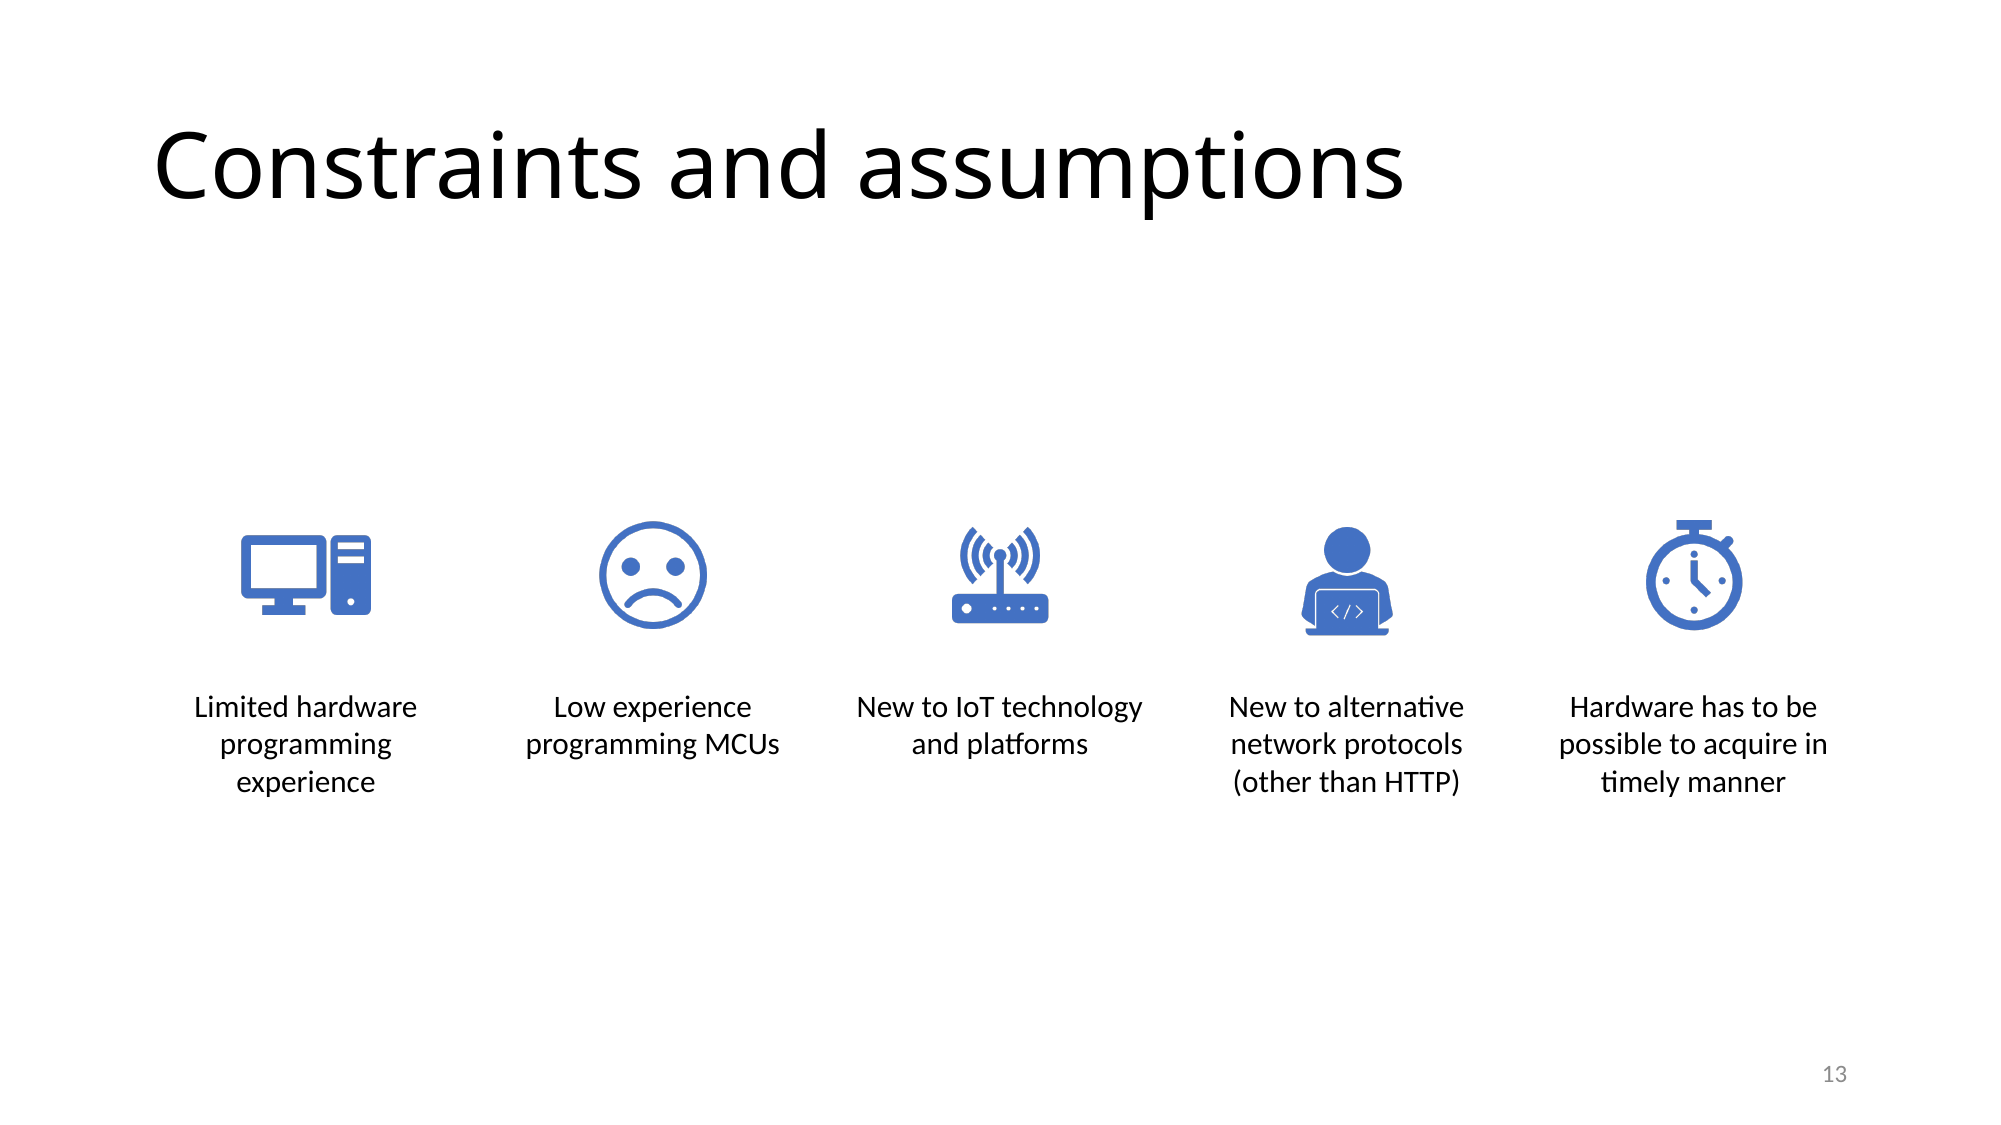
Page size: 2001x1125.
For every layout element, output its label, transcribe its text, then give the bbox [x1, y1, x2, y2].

slide_number 13 [1412, 1042, 1863, 1103]
title Constraints and assumptions [137, 59, 1863, 278]
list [137, 299, 1863, 1014]
